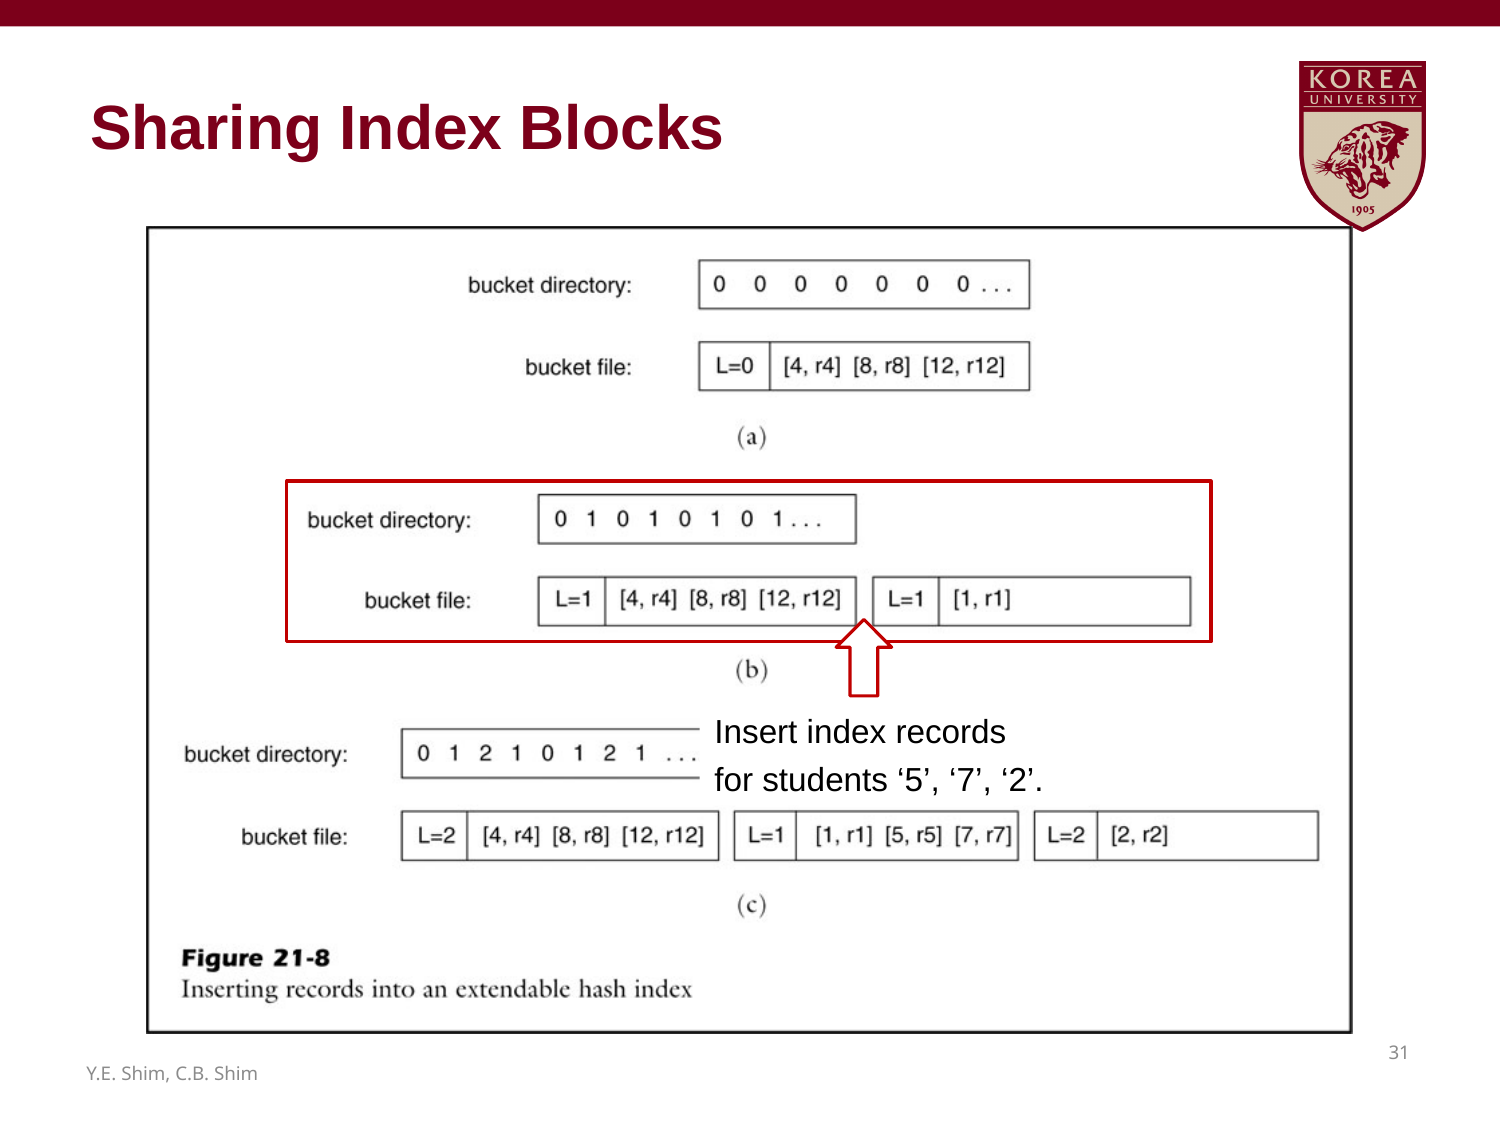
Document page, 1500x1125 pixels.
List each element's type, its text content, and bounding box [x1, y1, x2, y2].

slide_number 30 [1074, 1023, 1425, 1084]
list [146, 226, 1353, 1034]
picture [1299, 61, 1426, 232]
title Sharing Index Blocks [75, 30, 1425, 219]
